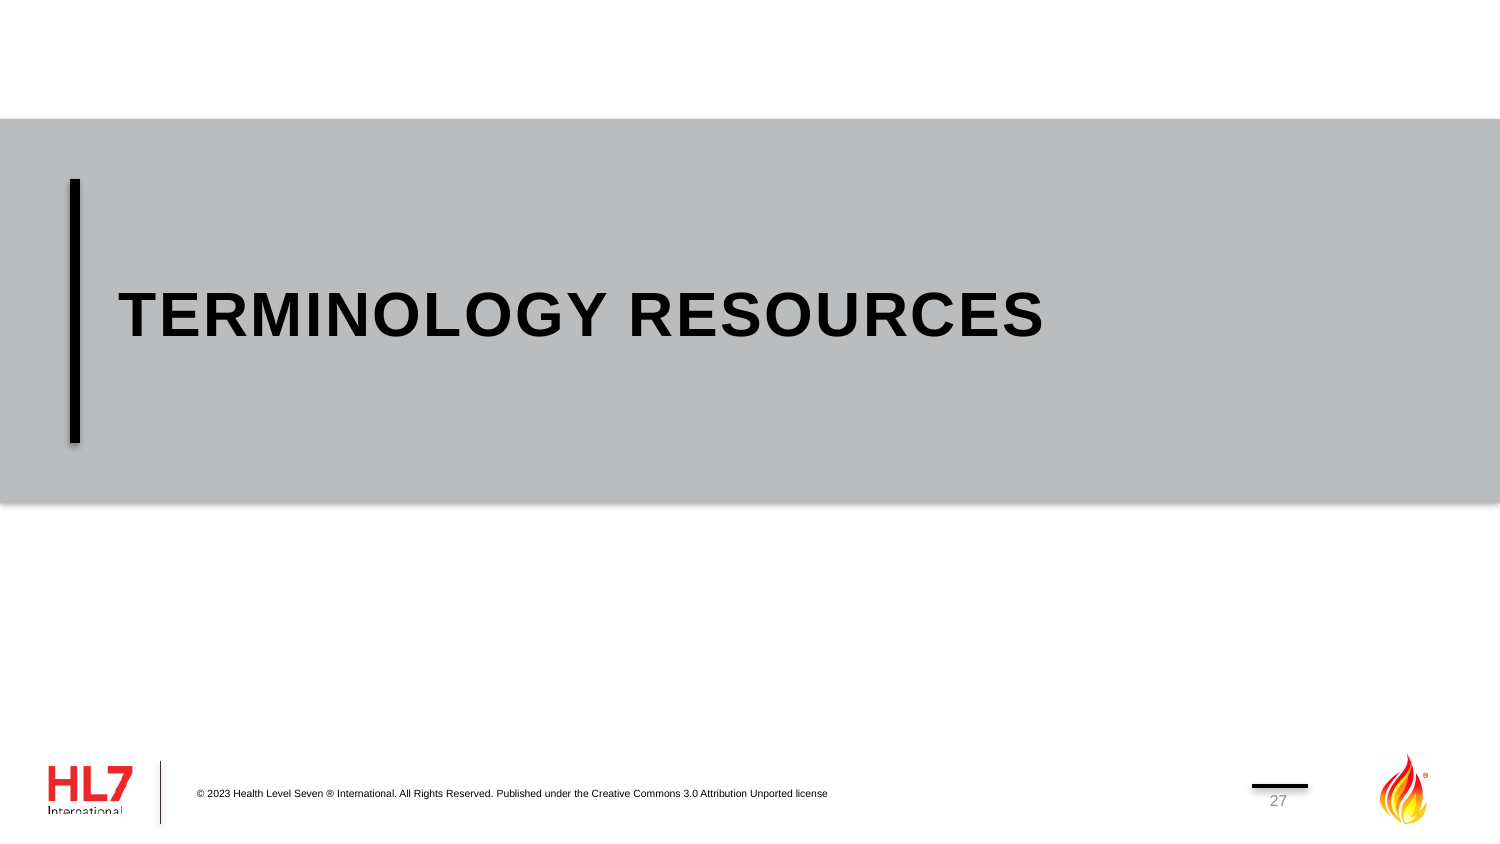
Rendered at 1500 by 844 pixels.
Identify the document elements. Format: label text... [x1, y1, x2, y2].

title Terminology Resources [118, 144, 1441, 478]
footer © 2023 Health Level Seven ® International. All Rights Reserved. Published under the Creative Commons 3.0 Attribution Unported license [196, 786, 941, 813]
picture [1380, 753, 1428, 824]
slide_number 27 [1258, 786, 1304, 814]
